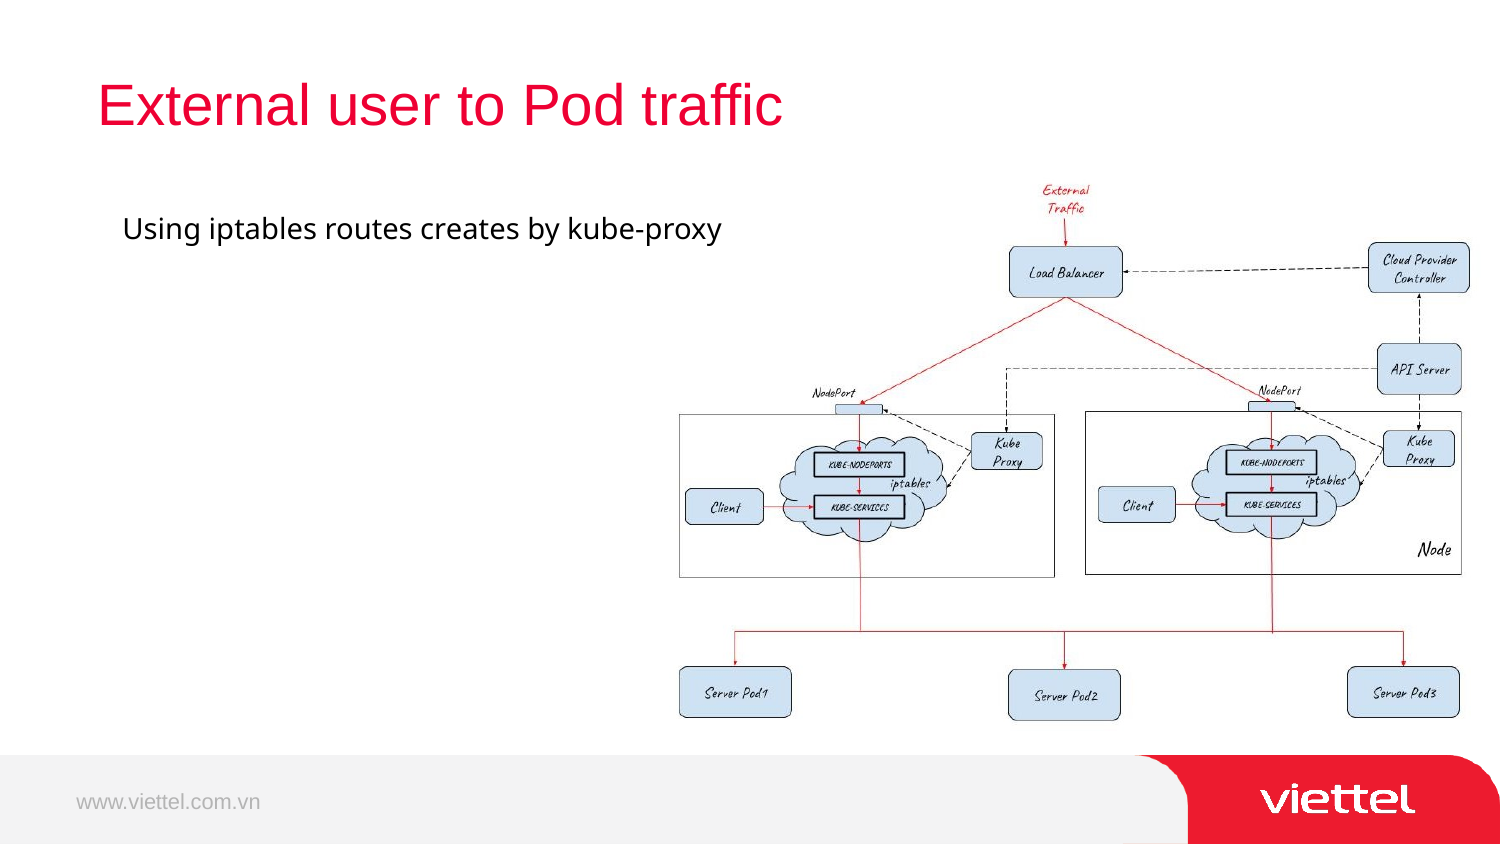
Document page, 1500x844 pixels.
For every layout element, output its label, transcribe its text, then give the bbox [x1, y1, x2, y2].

picture [0, 754, 1500, 844]
picture [669, 170, 1482, 731]
text_box External user to Pod traffic [82, 59, 1118, 145]
text_box Using iptables routes creates by kube-proxy [107, 203, 664, 254]
